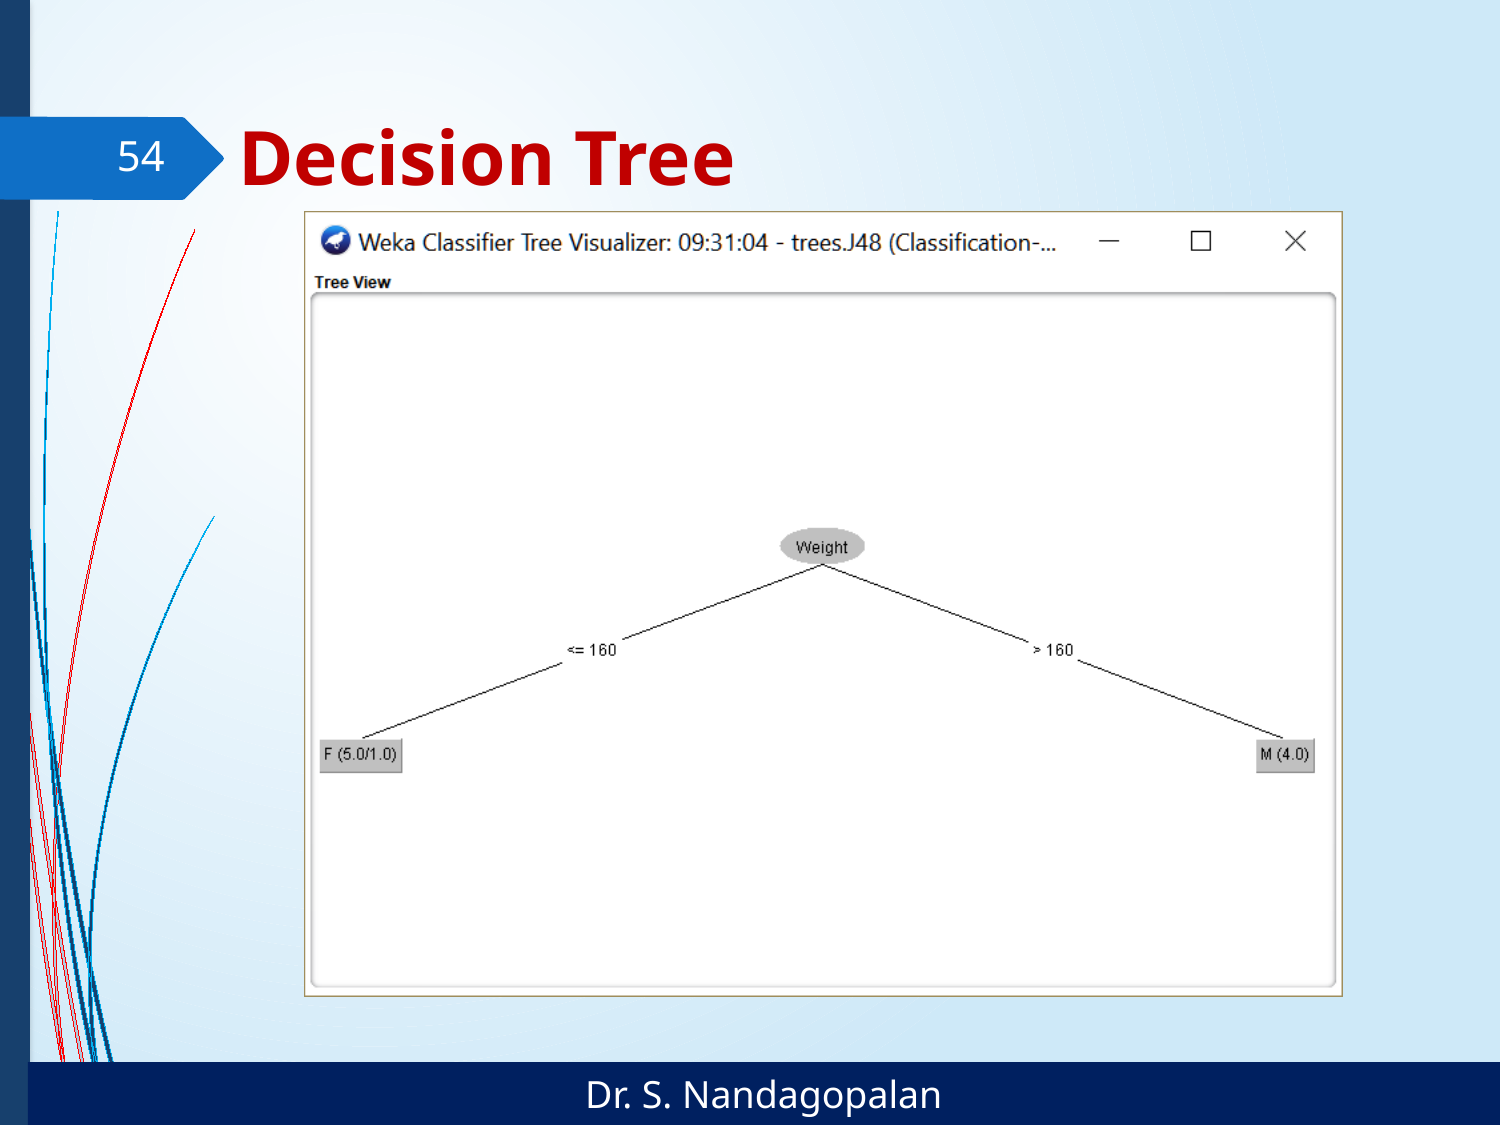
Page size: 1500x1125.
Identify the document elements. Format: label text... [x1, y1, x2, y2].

picture [304, 211, 1344, 998]
slide_number 54 [70, 129, 180, 188]
title Decision Tree [223, 102, 1400, 249]
